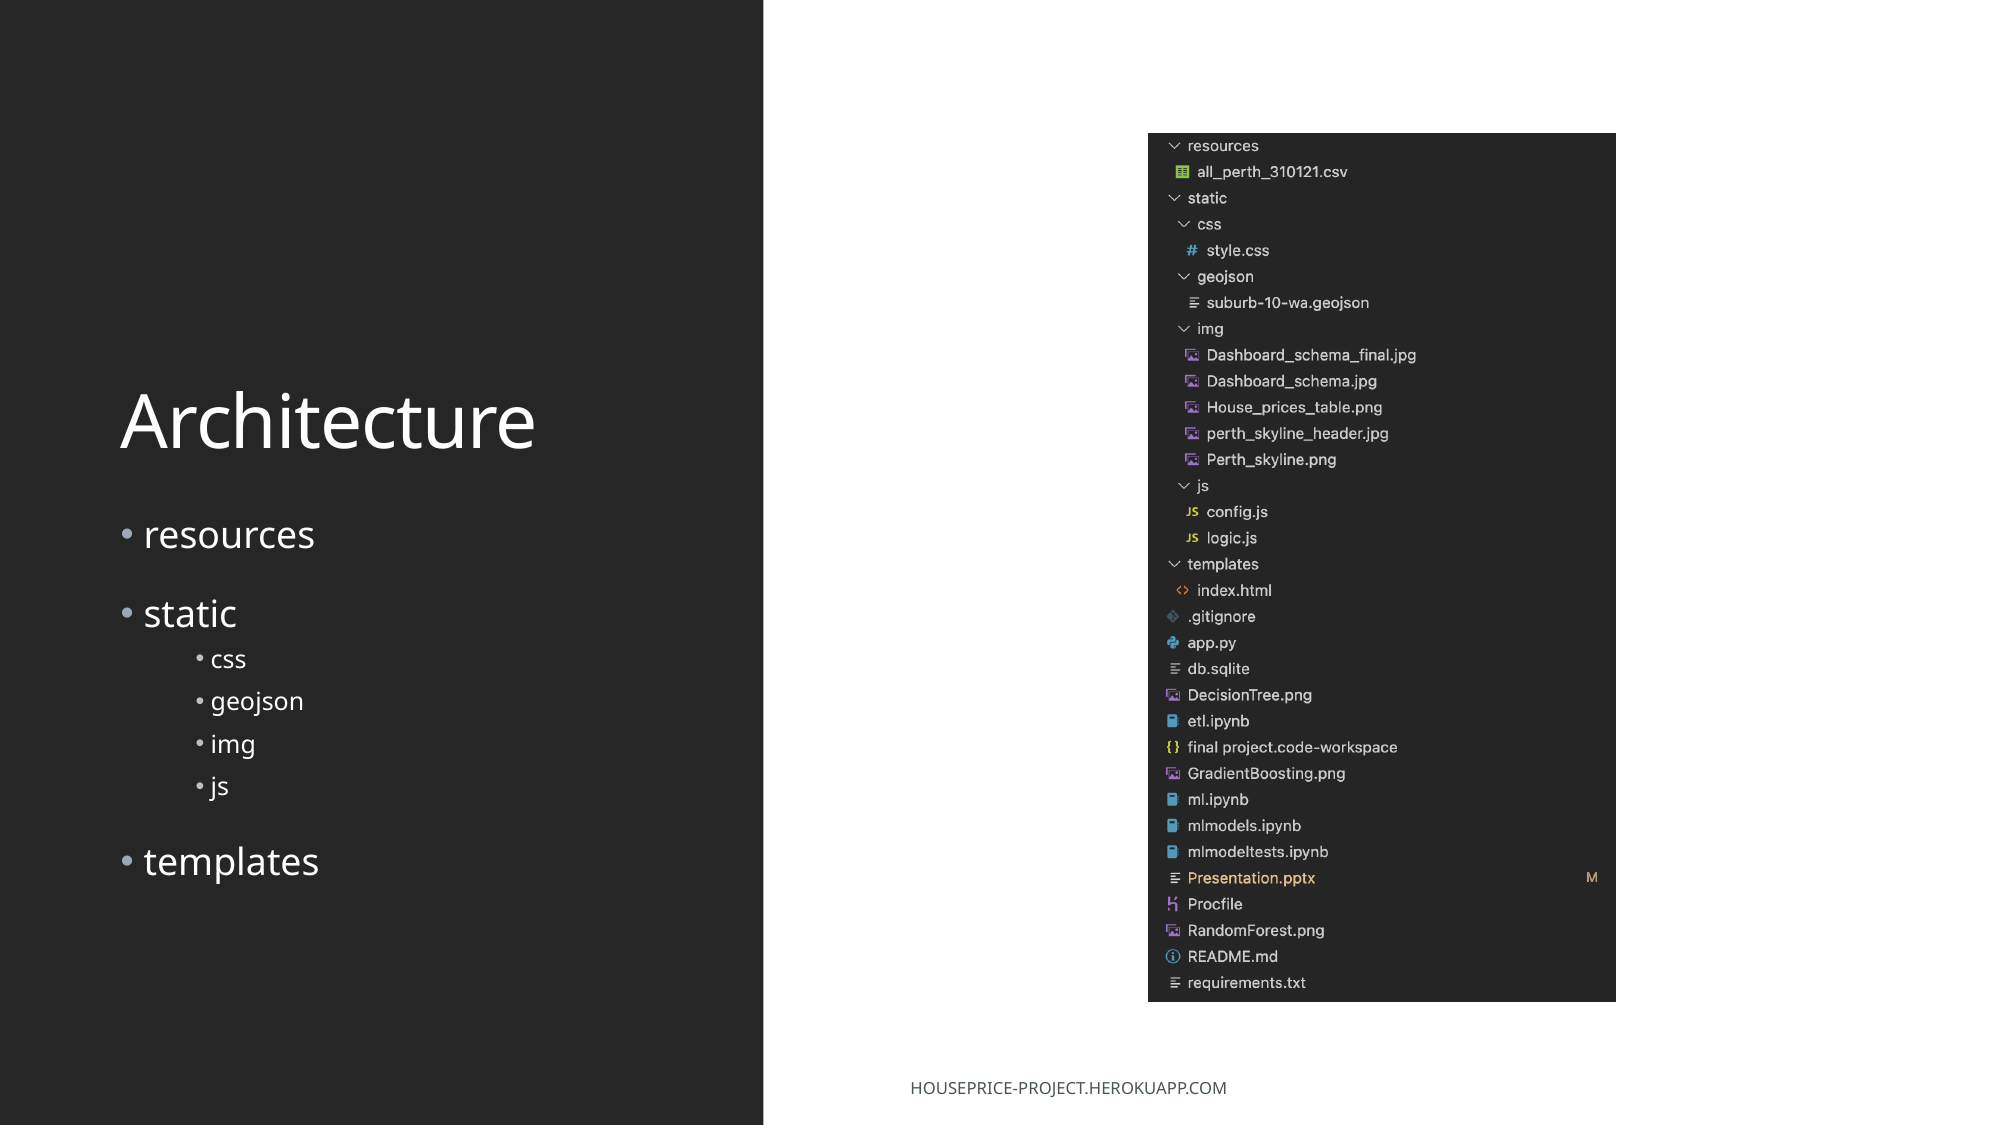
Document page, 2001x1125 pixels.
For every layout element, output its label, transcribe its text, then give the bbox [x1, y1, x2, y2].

picture [1147, 132, 1616, 1003]
footer houseprice-project.herokuapp.com [895, 1057, 1771, 1118]
list resources static css geojson img js templates [105, 499, 683, 1002]
title Architecture [105, 128, 683, 473]
